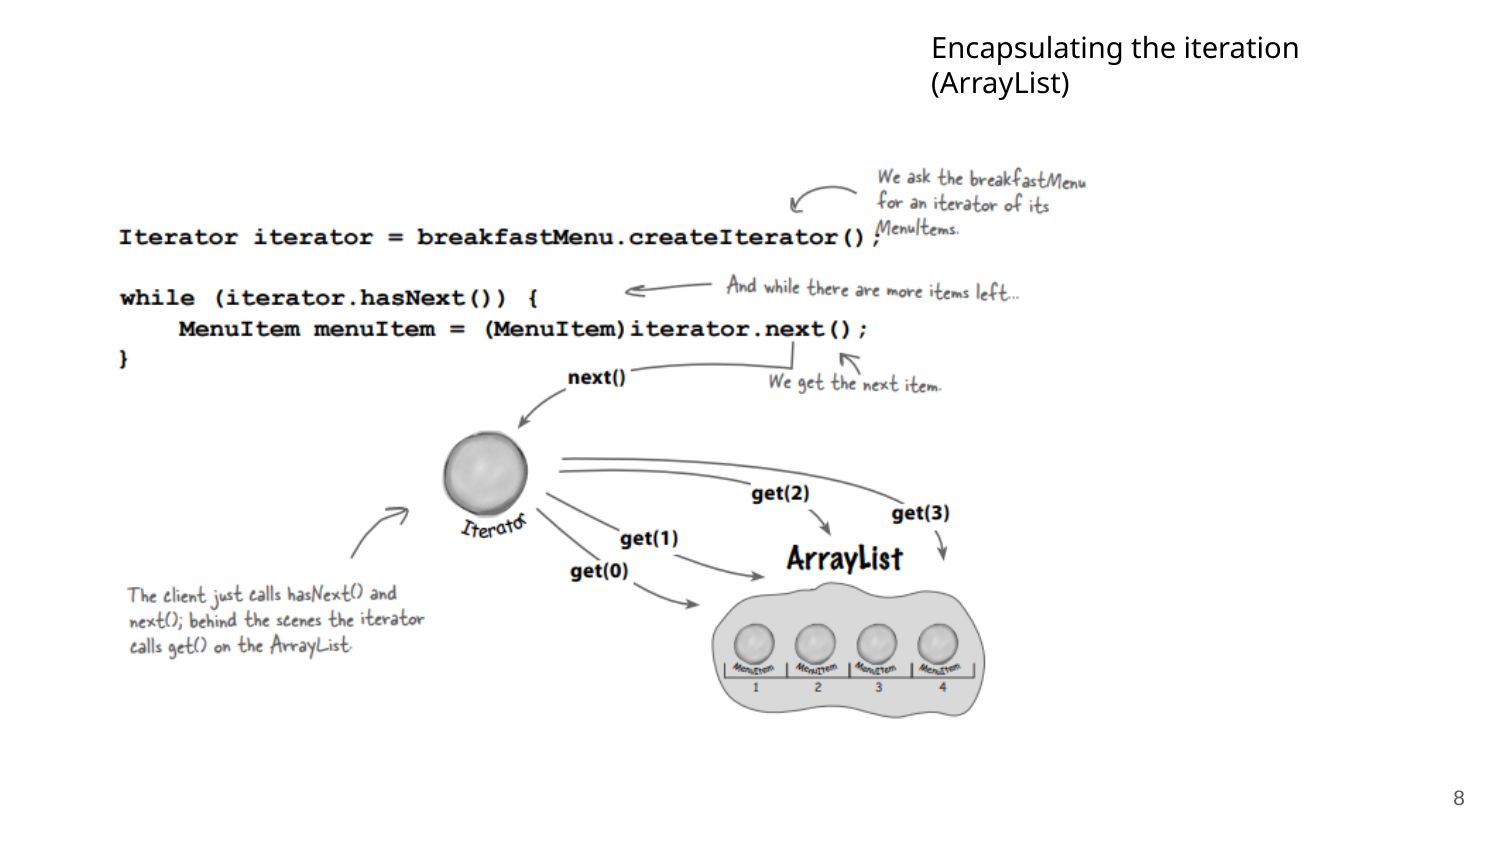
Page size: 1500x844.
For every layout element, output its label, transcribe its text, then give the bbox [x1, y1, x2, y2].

text_box Encapsulating the iteration (ArrayList) [916, 14, 1456, 89]
slide_number ‹#› [1389, 764, 1480, 830]
picture [24, 113, 1184, 820]
